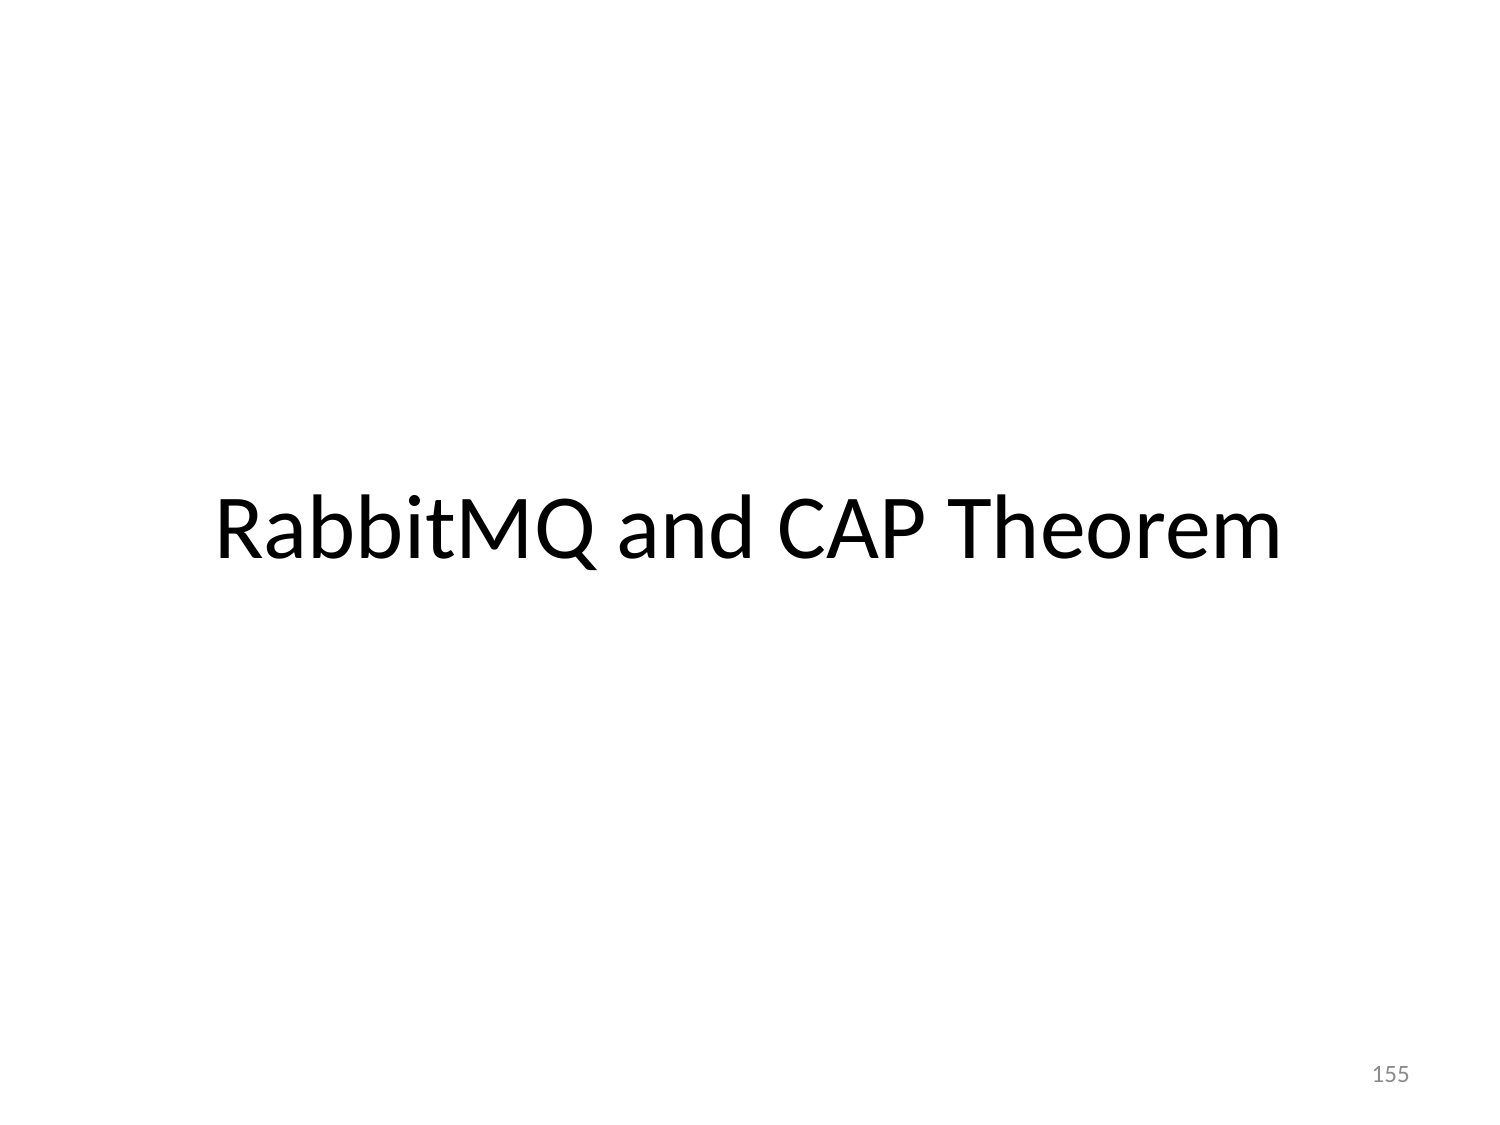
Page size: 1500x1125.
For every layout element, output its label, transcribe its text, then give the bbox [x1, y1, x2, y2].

slide_number 155 [1074, 1042, 1425, 1103]
text_box RabbitMQ and CAP Theorem [52, 467, 1448, 551]
